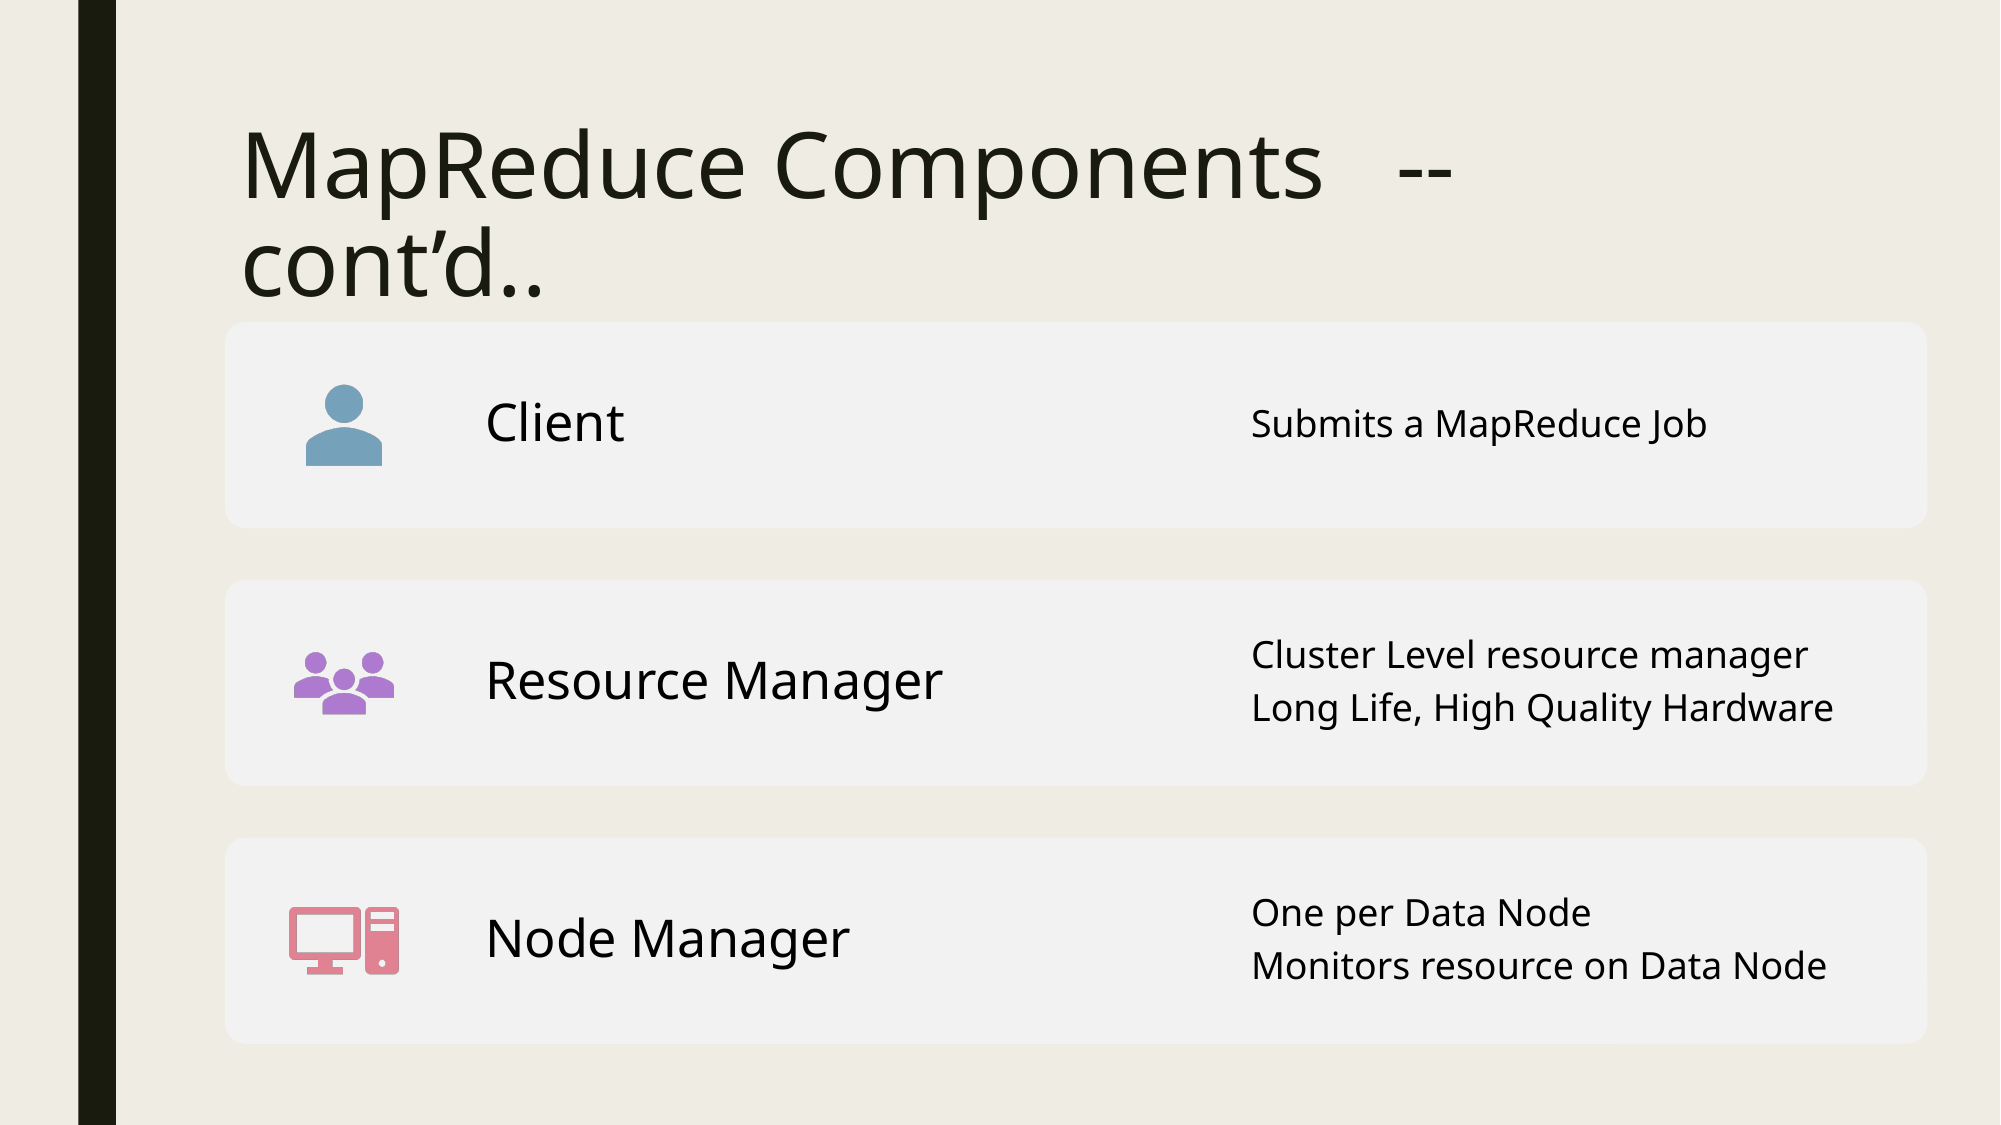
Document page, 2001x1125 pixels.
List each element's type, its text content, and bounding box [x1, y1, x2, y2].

title MapReduce Components -- cont’d.. [225, 112, 1800, 321]
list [224, 321, 1928, 1044]
